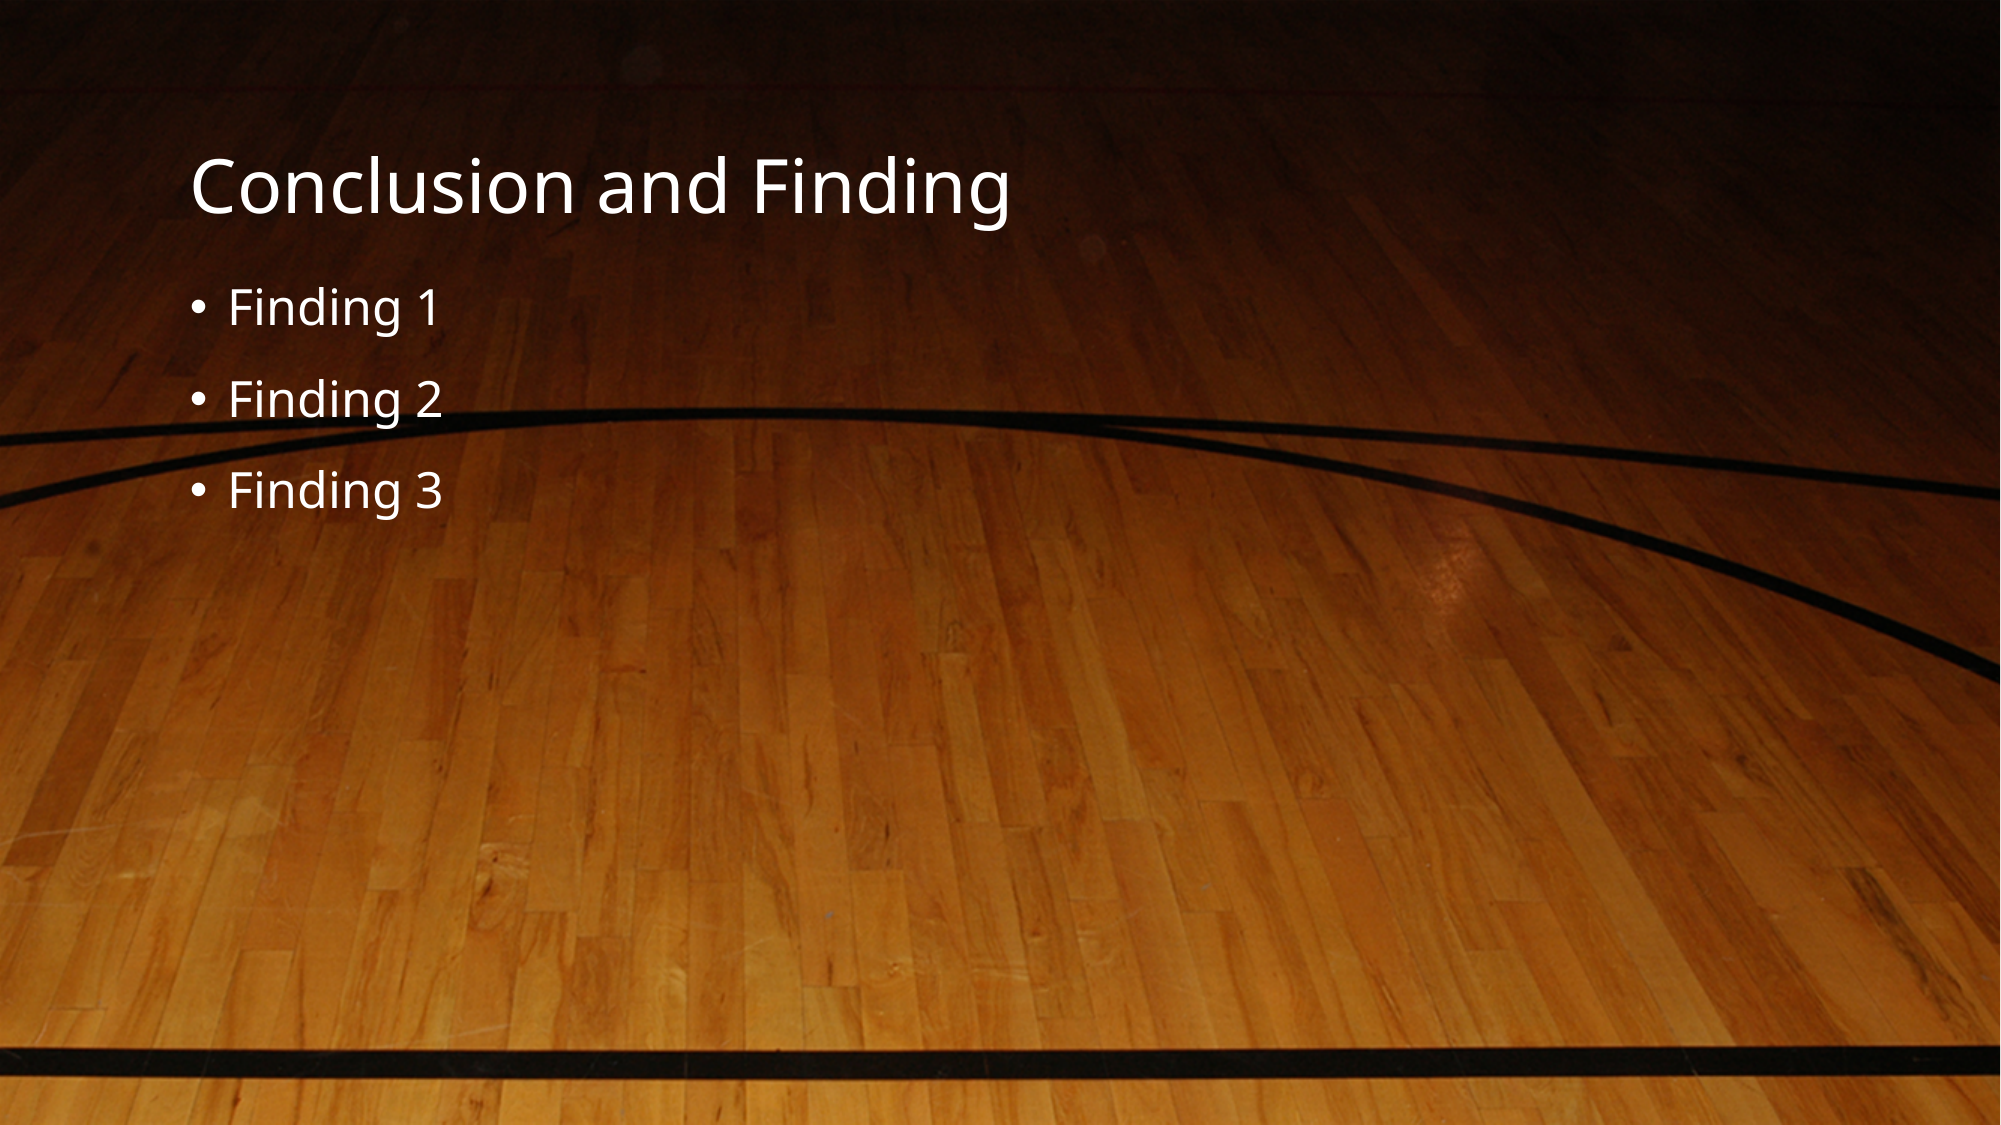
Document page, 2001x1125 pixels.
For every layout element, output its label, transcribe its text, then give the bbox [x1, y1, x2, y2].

title Conclusion and Finding [174, 50, 1825, 238]
picture [0, 0, 2001, 1125]
list Finding 1 Finding 2 Finding 3 [174, 275, 1825, 988]
